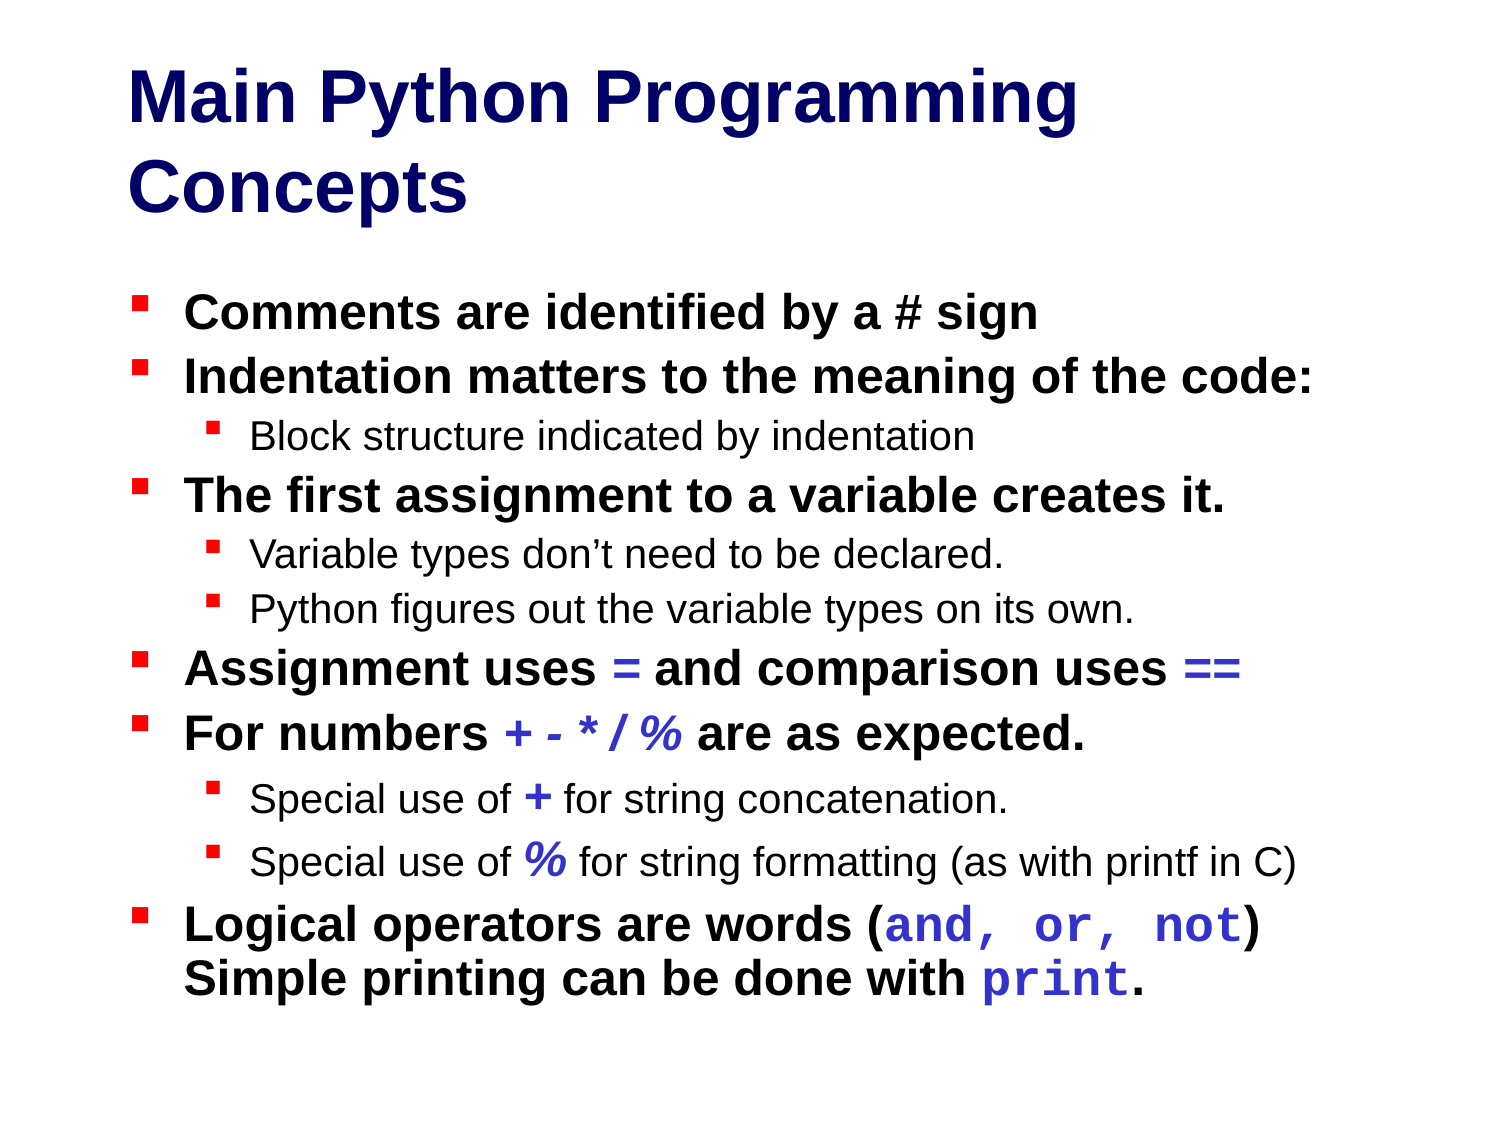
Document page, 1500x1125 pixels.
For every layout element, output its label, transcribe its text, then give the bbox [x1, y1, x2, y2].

text_box Comments are identified by a # sign Indentation matters to the meaning of the code: Block structure indicated by indentation The first assignment to a variable creates it. Variable types don’t need to be declared. Python figures out the variable types on its own. Assignment uses = and comparison uses == For numbers + - * / % are as expected. Special use of + for string concatenation. Special use of % for string formatting (as with printf in C) Logical operators are words (and, or, not) Simple printing can be done with print. [112, 278, 1388, 1029]
text_box Main Python Programming Concepts [112, 84, 1388, 191]
